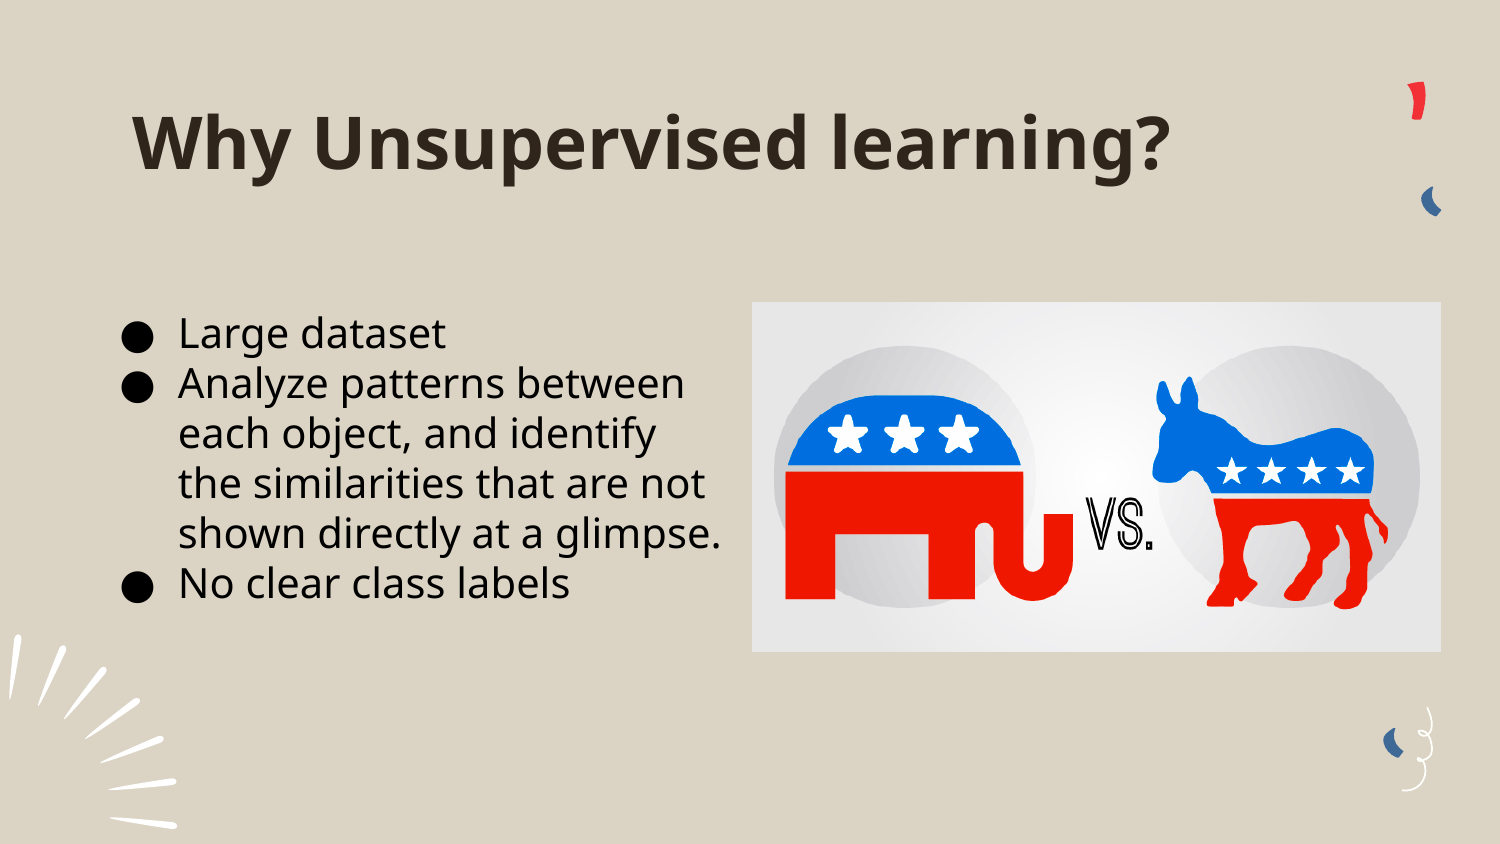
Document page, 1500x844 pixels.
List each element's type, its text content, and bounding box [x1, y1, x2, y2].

list Large dataset Analyze patterns between each object, and identify the similarities that are not shown directly at a glimpse. No clear class labels [87, 291, 742, 844]
title Why Unsupervised learning? [116, 81, 1383, 194]
picture [751, 301, 1441, 652]
